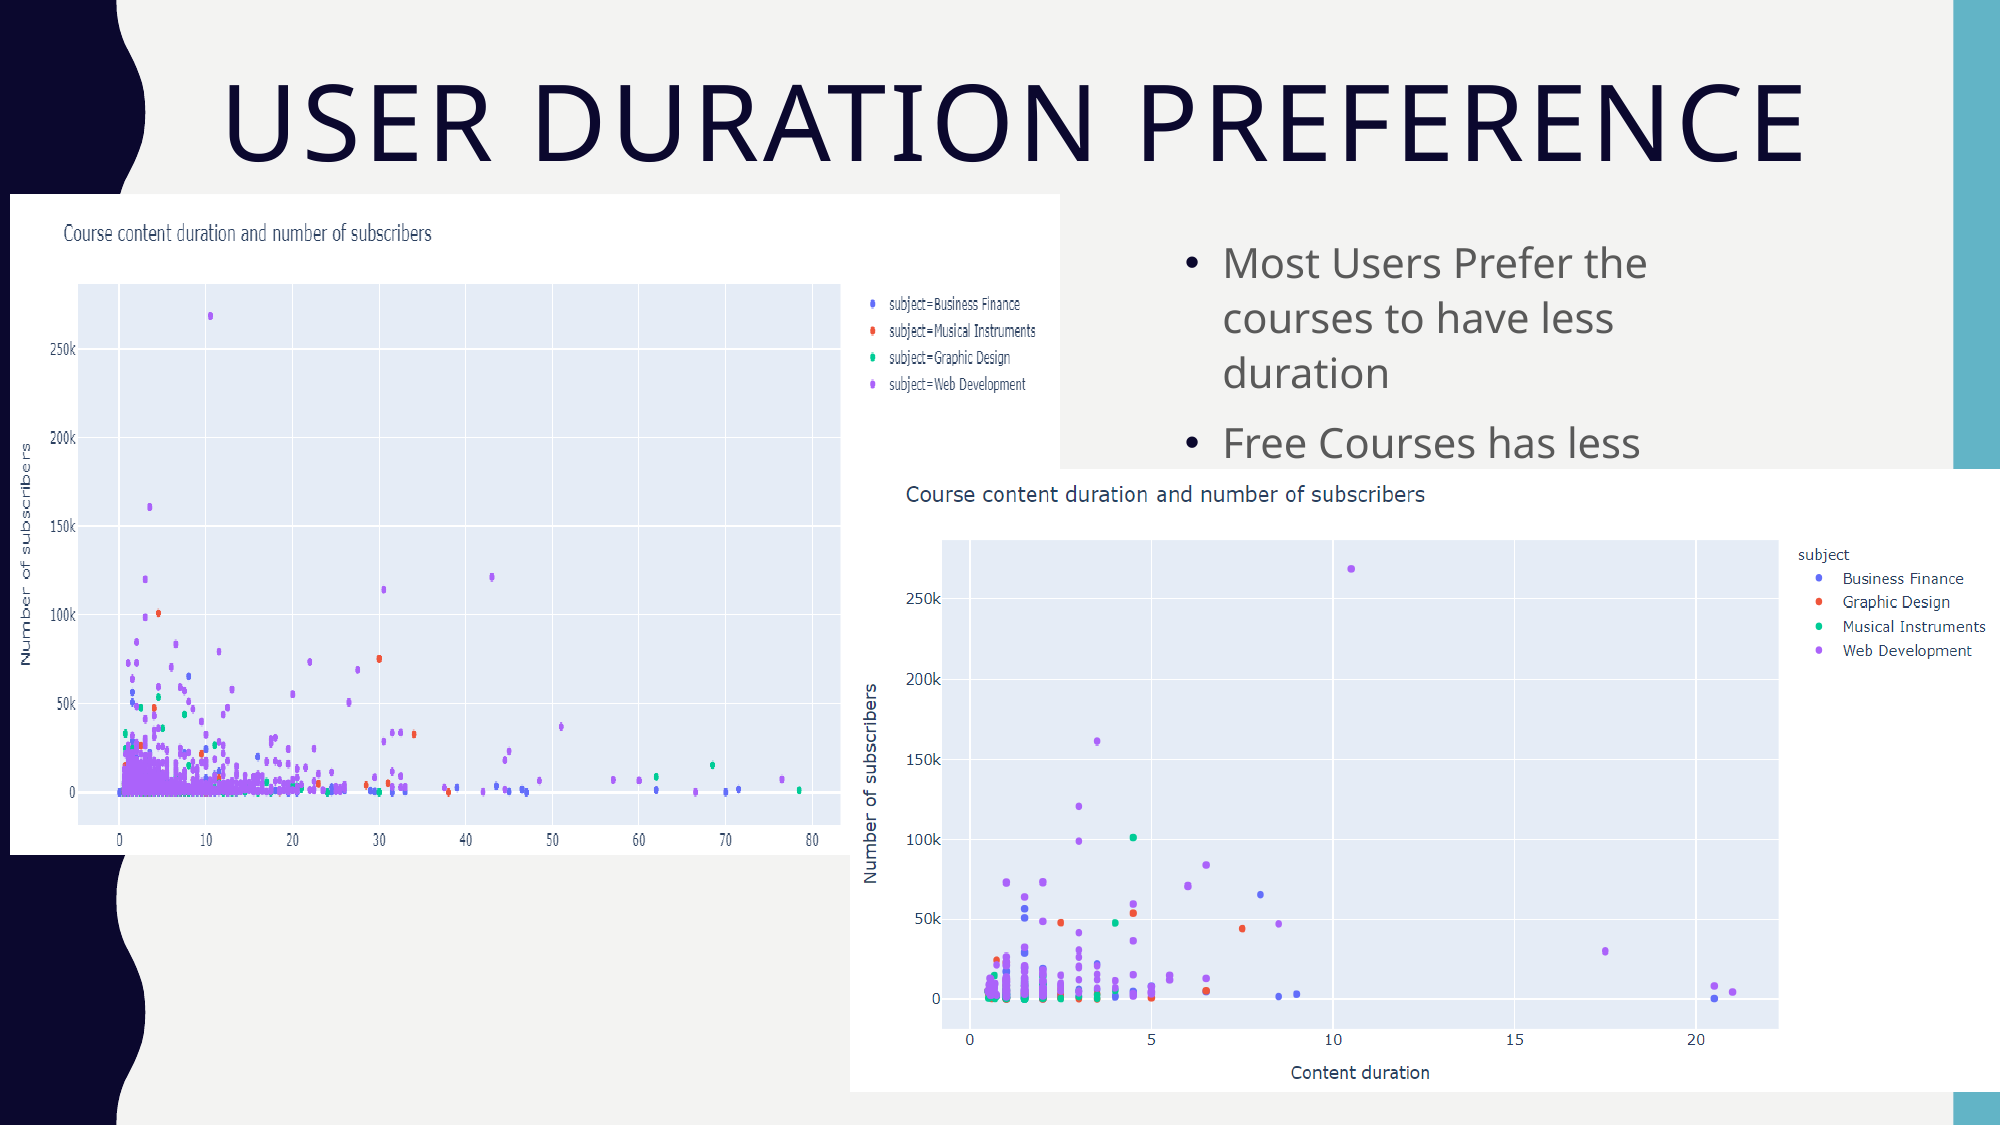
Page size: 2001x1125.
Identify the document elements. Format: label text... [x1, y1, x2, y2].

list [10, 194, 1060, 855]
picture [850, 469, 2000, 1092]
title User Duration Preference [205, 62, 1875, 308]
list Most Users Prefer the courses to have less duration Free Courses has less content duration [1169, 308, 1765, 469]
